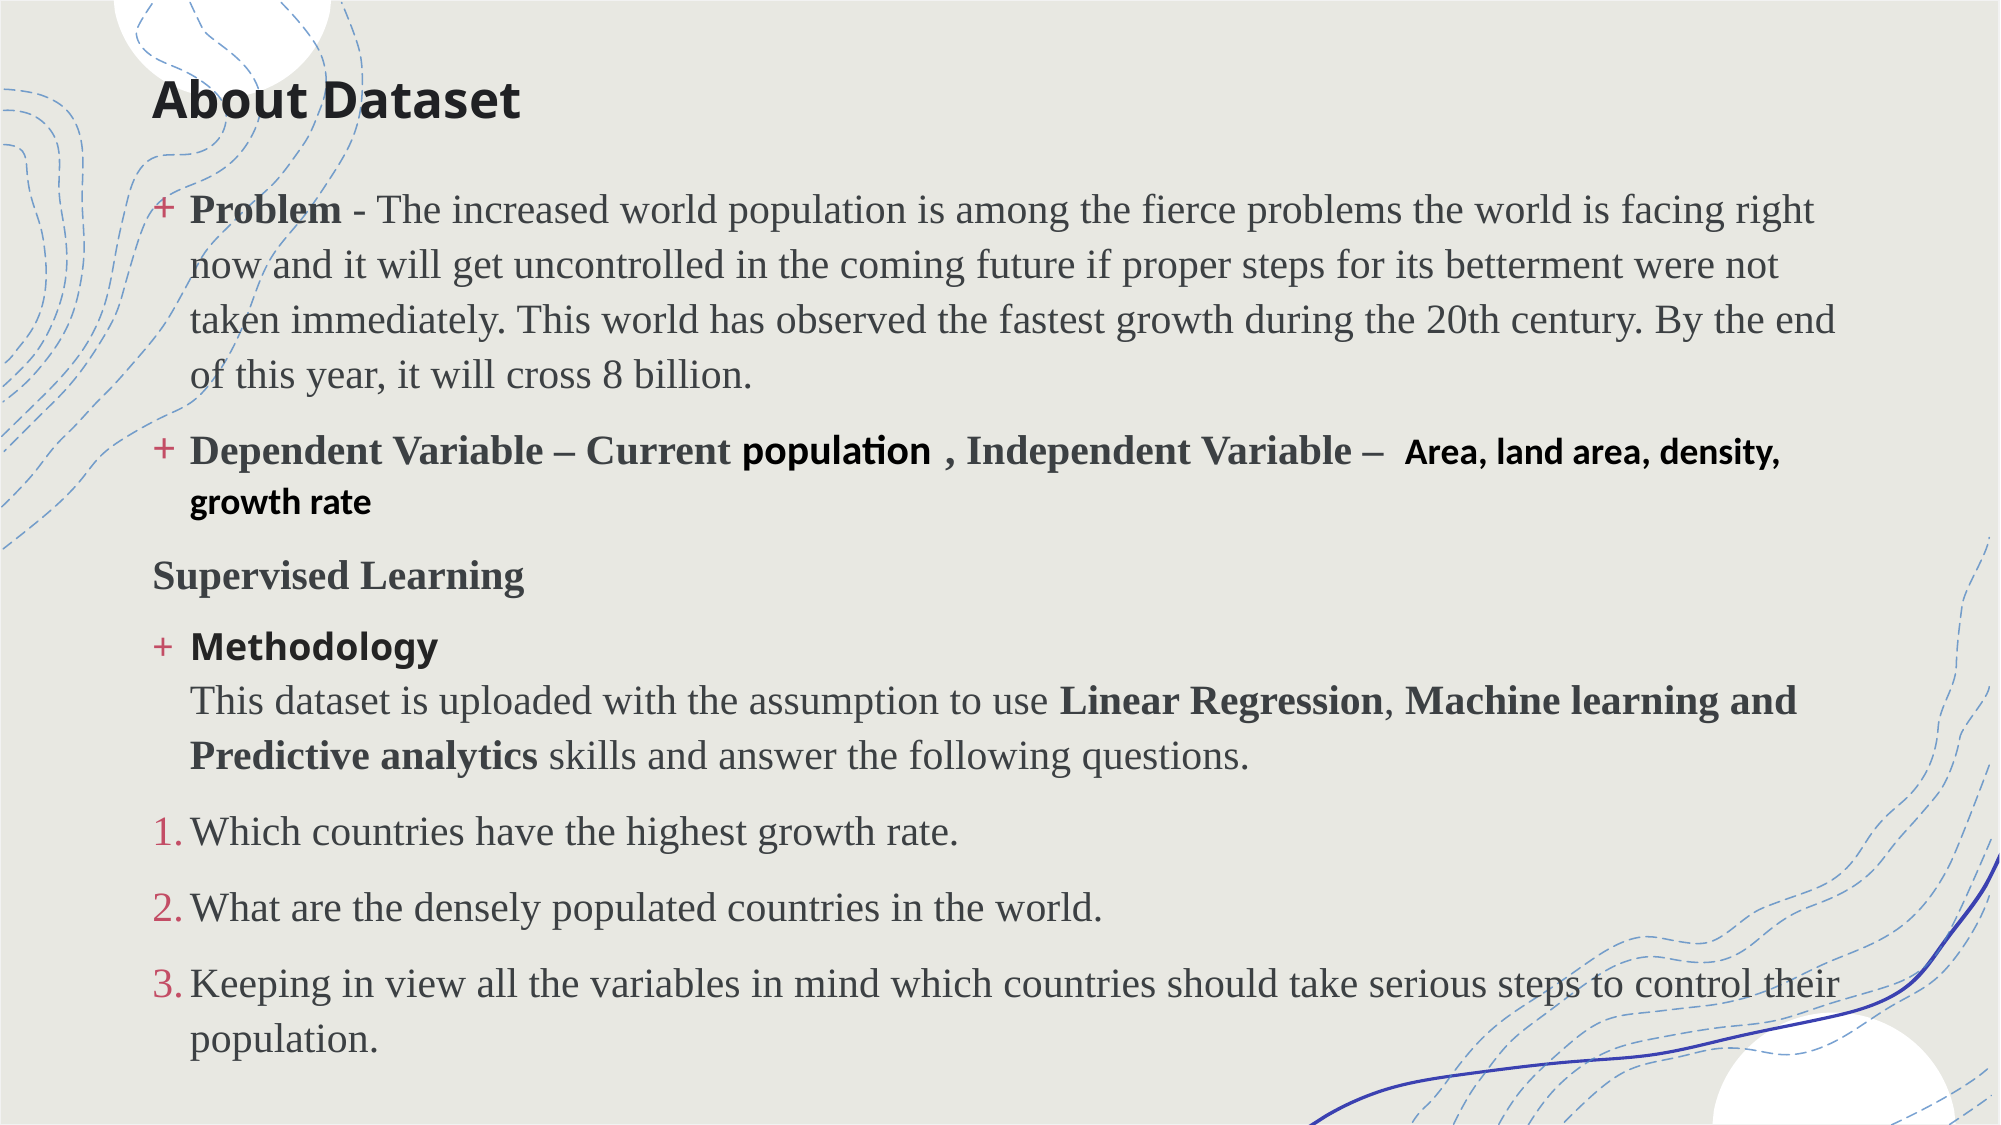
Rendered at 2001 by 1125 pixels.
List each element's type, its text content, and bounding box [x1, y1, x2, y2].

list Problem - The increased world population is among the fierce problems the world is facing right now and it will get uncontrolled in the coming future if proper steps for its betterment were not taken immediately. This world has observed the fastest growth during the 20th century. By the end of this year, it will cross 8 billion. Dependent Variable – Current population , Independent Variable – Area, land area, density, growth rate Supervised Learning Methodology This dataset is uploaded with the assumption to use Linear Regression, Machine learning and Predictive analytics skills and answer the following questions. Which countries have the highest growth rate. What are the densely populated countries in the world. Keeping in view all the variables in mind which countries should take serious steps to control their population. [137, 169, 1863, 1078]
title About Dataset [137, 59, 1863, 169]
